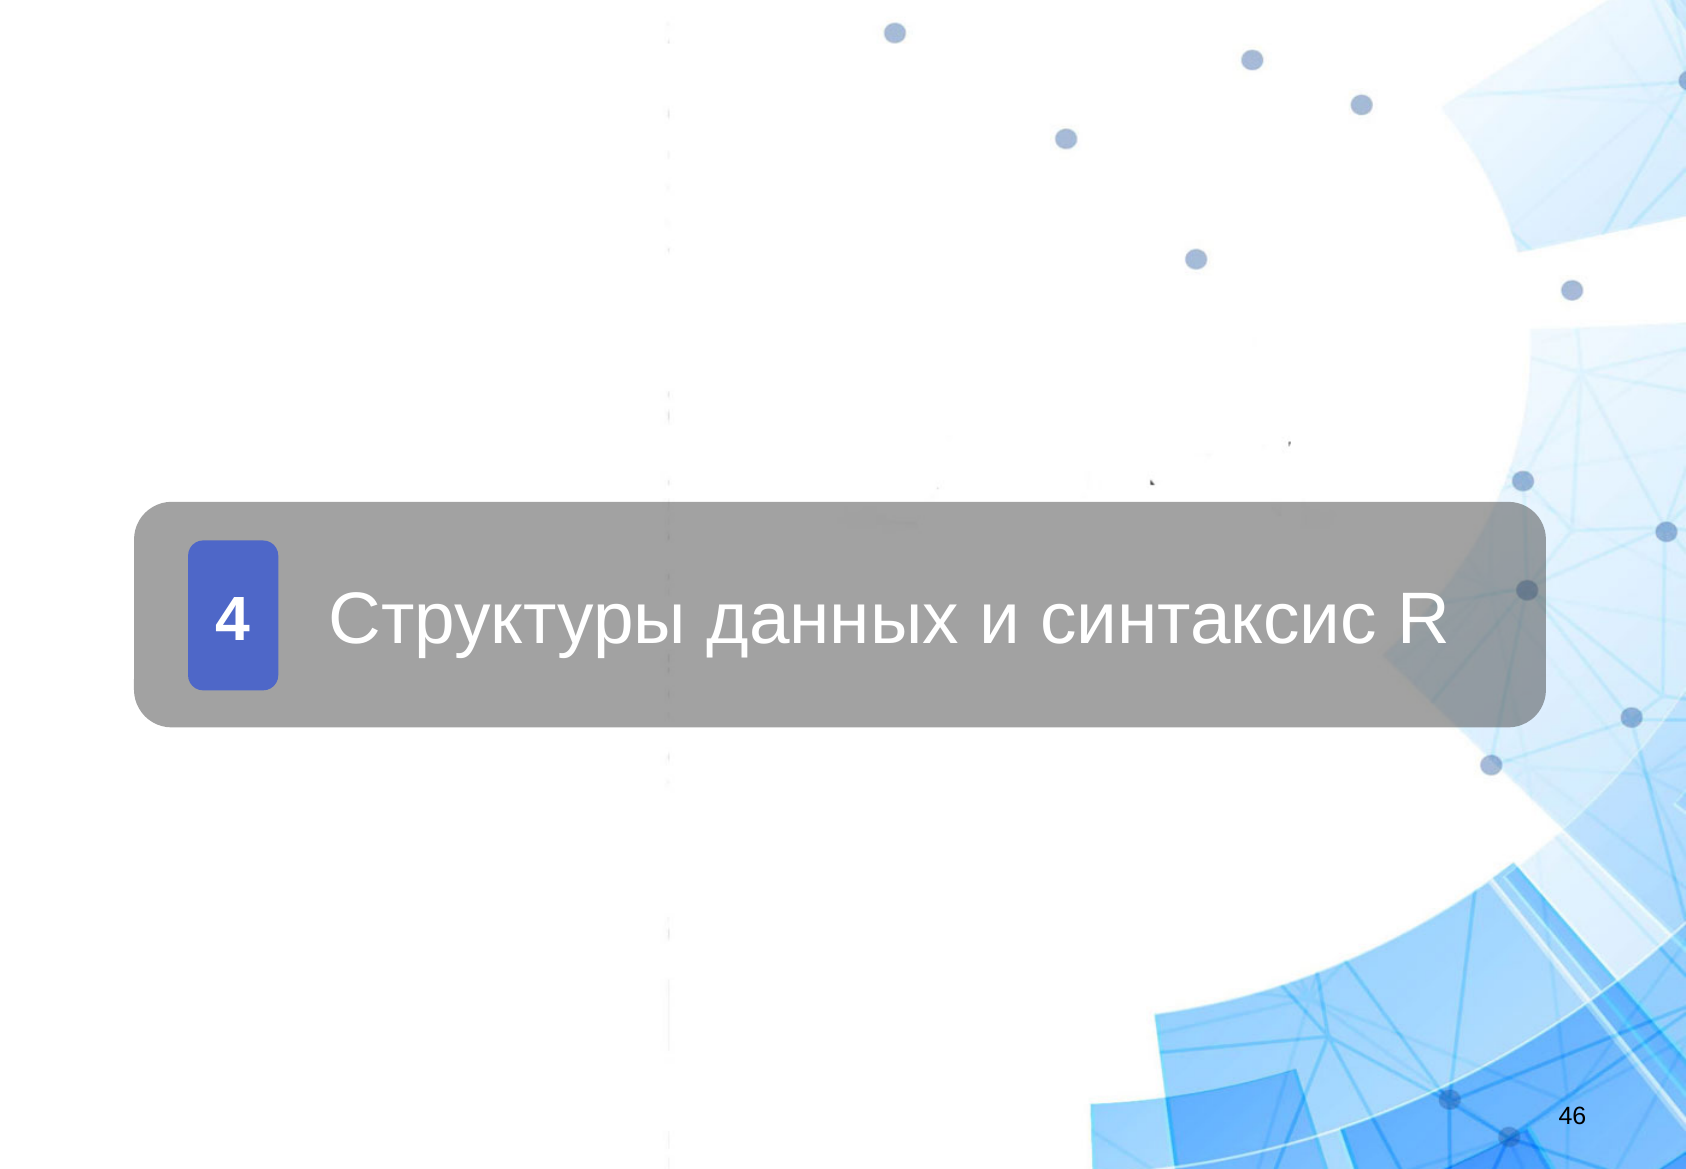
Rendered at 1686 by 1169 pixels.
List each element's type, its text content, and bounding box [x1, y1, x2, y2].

text_box ‹#› [1208, 1083, 1602, 1146]
picture [0, 0, 1686, 1169]
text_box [133, 501, 1553, 728]
